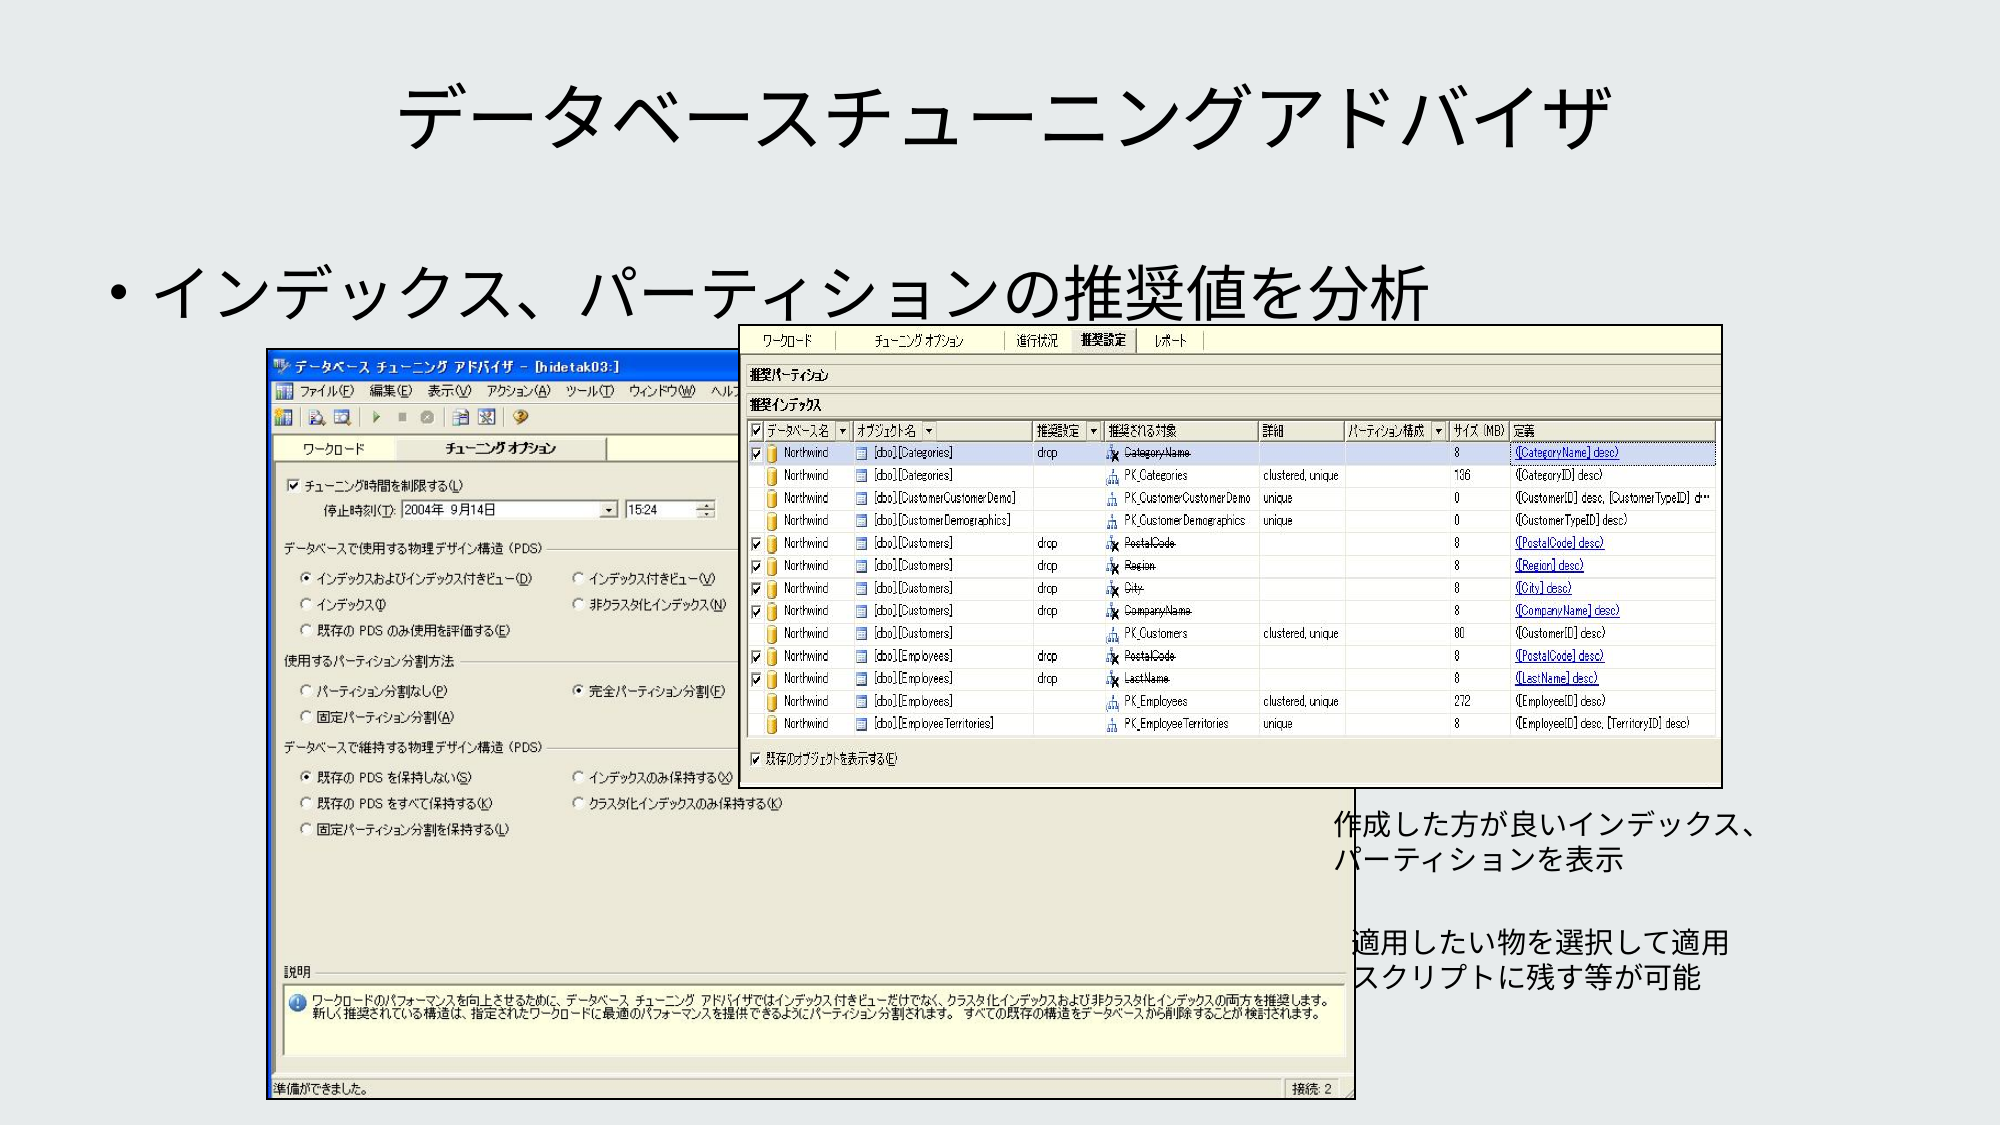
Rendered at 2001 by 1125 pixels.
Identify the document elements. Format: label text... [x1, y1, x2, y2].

title データベースチューニングアドバイザ [45, 47, 1966, 196]
list インデックス、パーティションの推奨値を分析 [85, 240, 1916, 1032]
picture [267, 326, 1721, 1098]
text_box 適用したい物を選択して適用 スクリプトに残す等が可能 [1355, 916, 1745, 1002]
text_box 作成した方が良いインデックス、 パーティションを表示 [1355, 798, 1787, 884]
